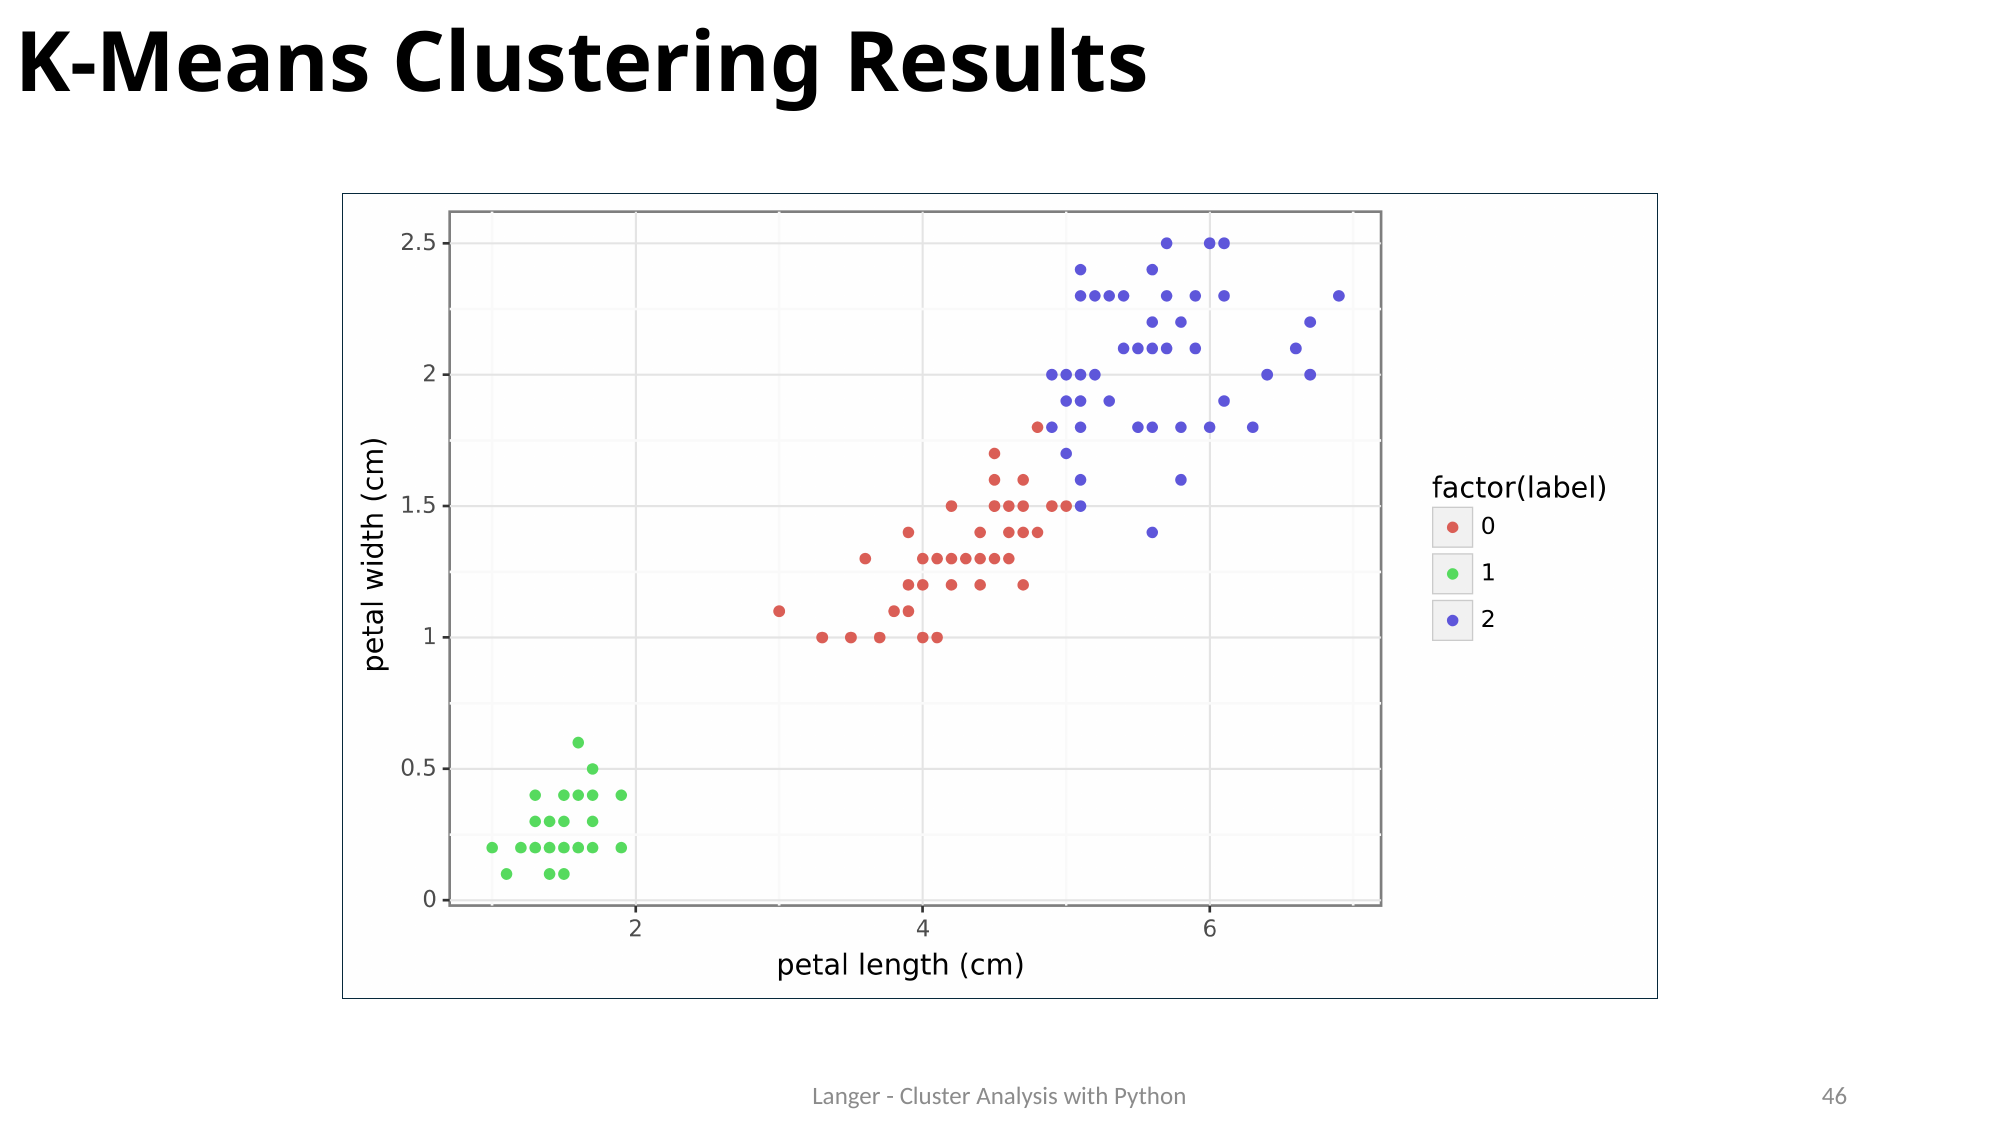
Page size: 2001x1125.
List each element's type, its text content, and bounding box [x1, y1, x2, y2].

slide_number 46 [1412, 1064, 1863, 1125]
title K-Means Clustering Results [0, 3, 1597, 128]
picture [342, 193, 1658, 999]
footer Langer - Cluster Analysis with Python [662, 1064, 1338, 1125]
